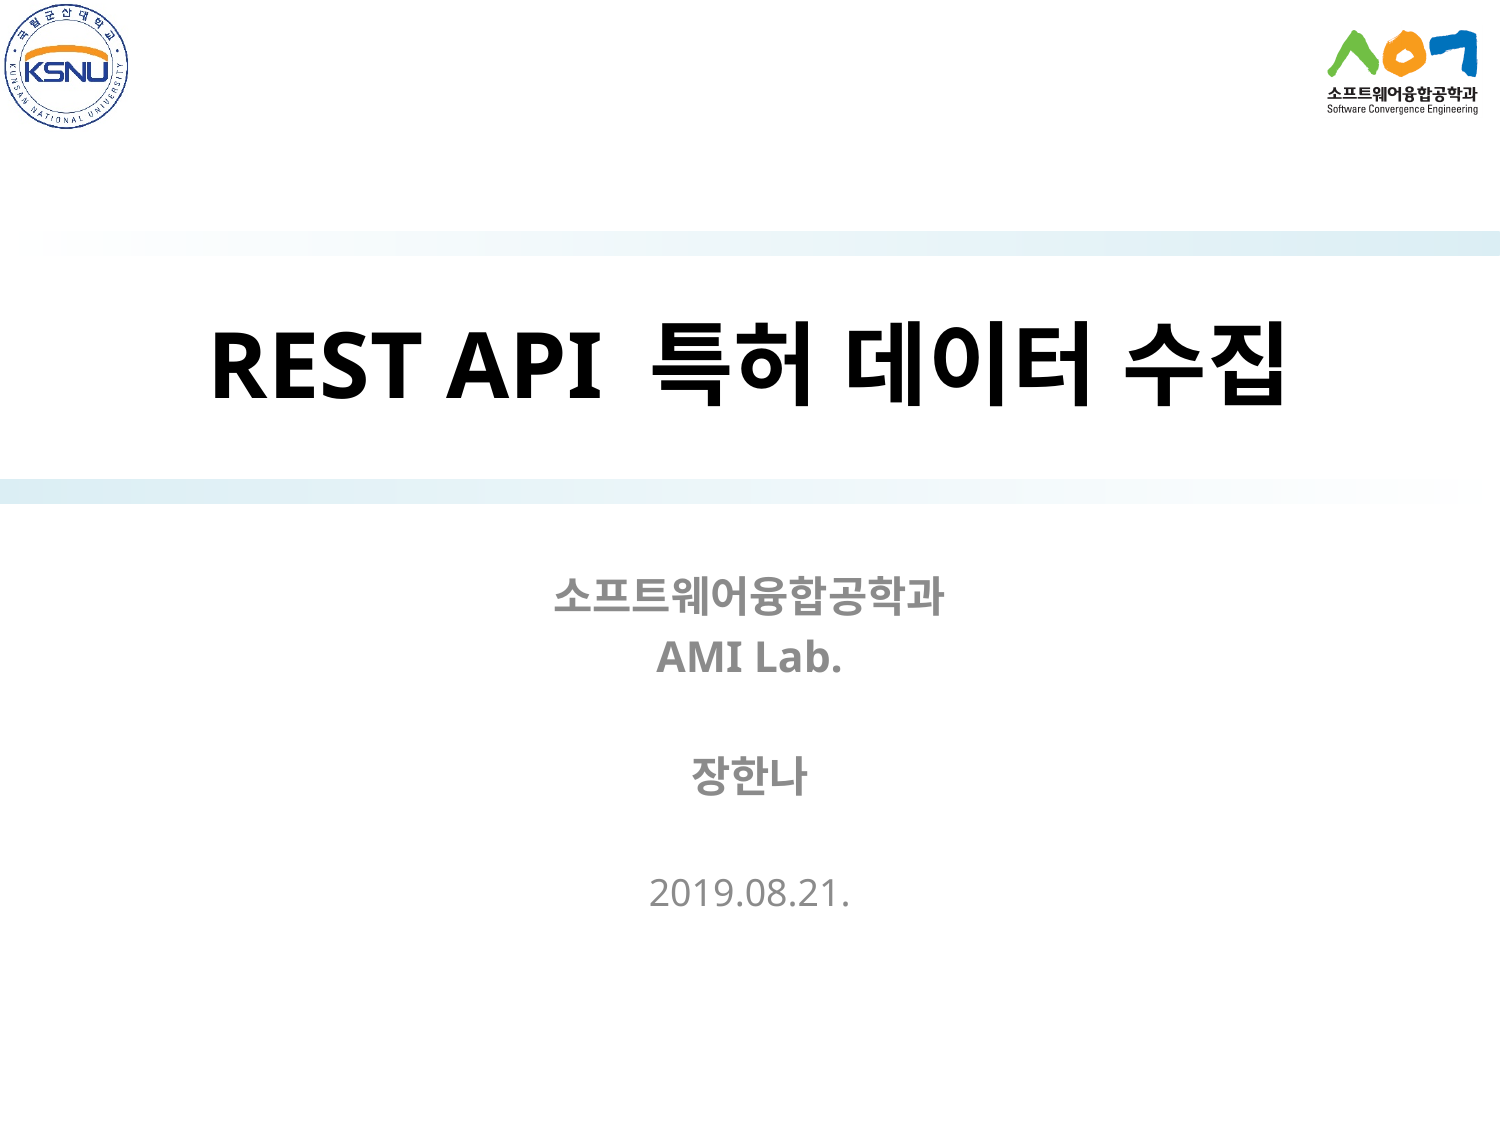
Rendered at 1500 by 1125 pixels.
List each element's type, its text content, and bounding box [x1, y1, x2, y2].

subtitle 소프트웨어융합공학과 AMI Lab. 장한나 [224, 562, 1275, 810]
picture [1321, 25, 1483, 118]
title REST API 특허 데이터 수집 [112, 278, 1388, 444]
picture [0, 0, 132, 132]
